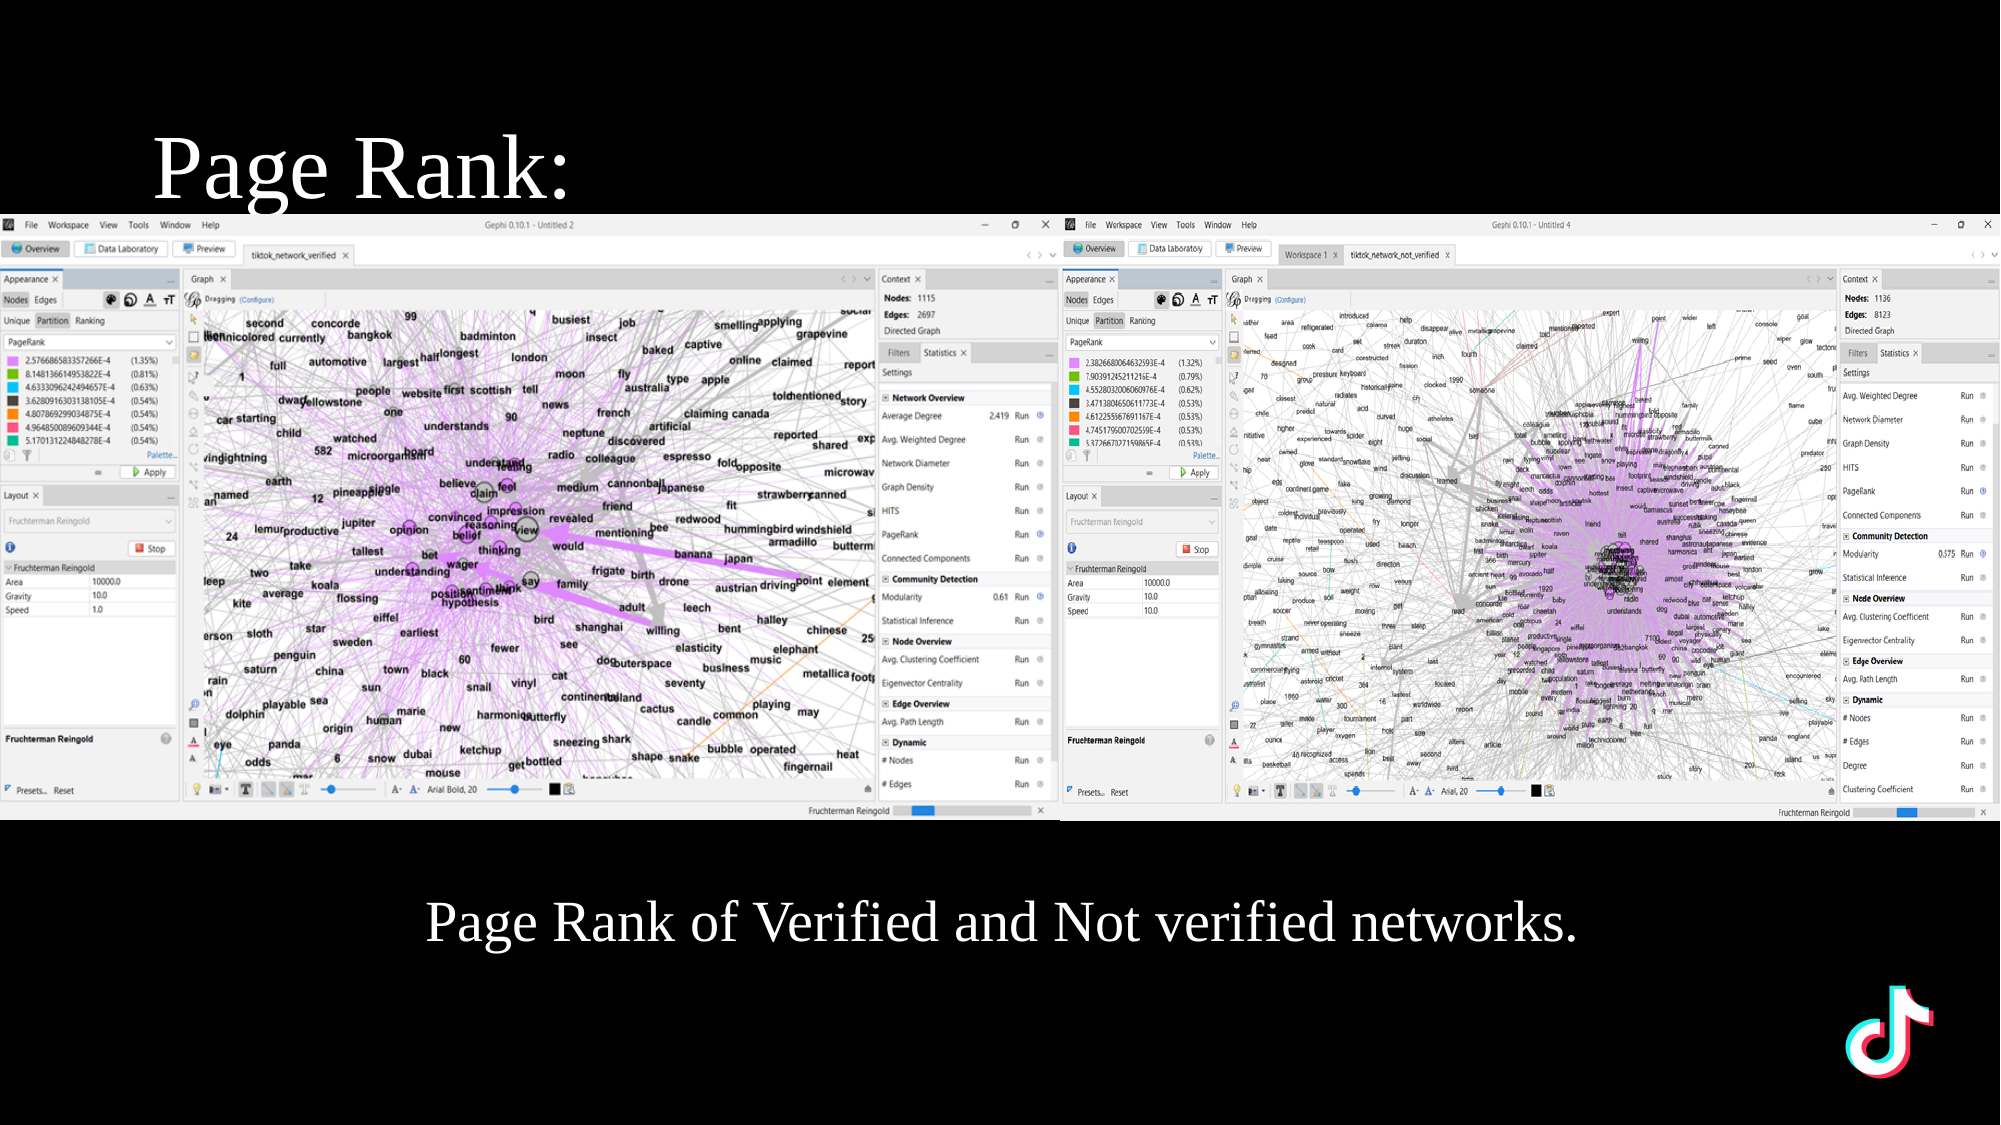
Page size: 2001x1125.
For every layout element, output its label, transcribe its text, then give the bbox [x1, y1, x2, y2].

picture [1821, 974, 1958, 1097]
text_box Page Rank of Verified and Not verified networks. [309, 875, 1696, 961]
title Page Rank: [137, 59, 1863, 214]
picture [0, 214, 2000, 821]
